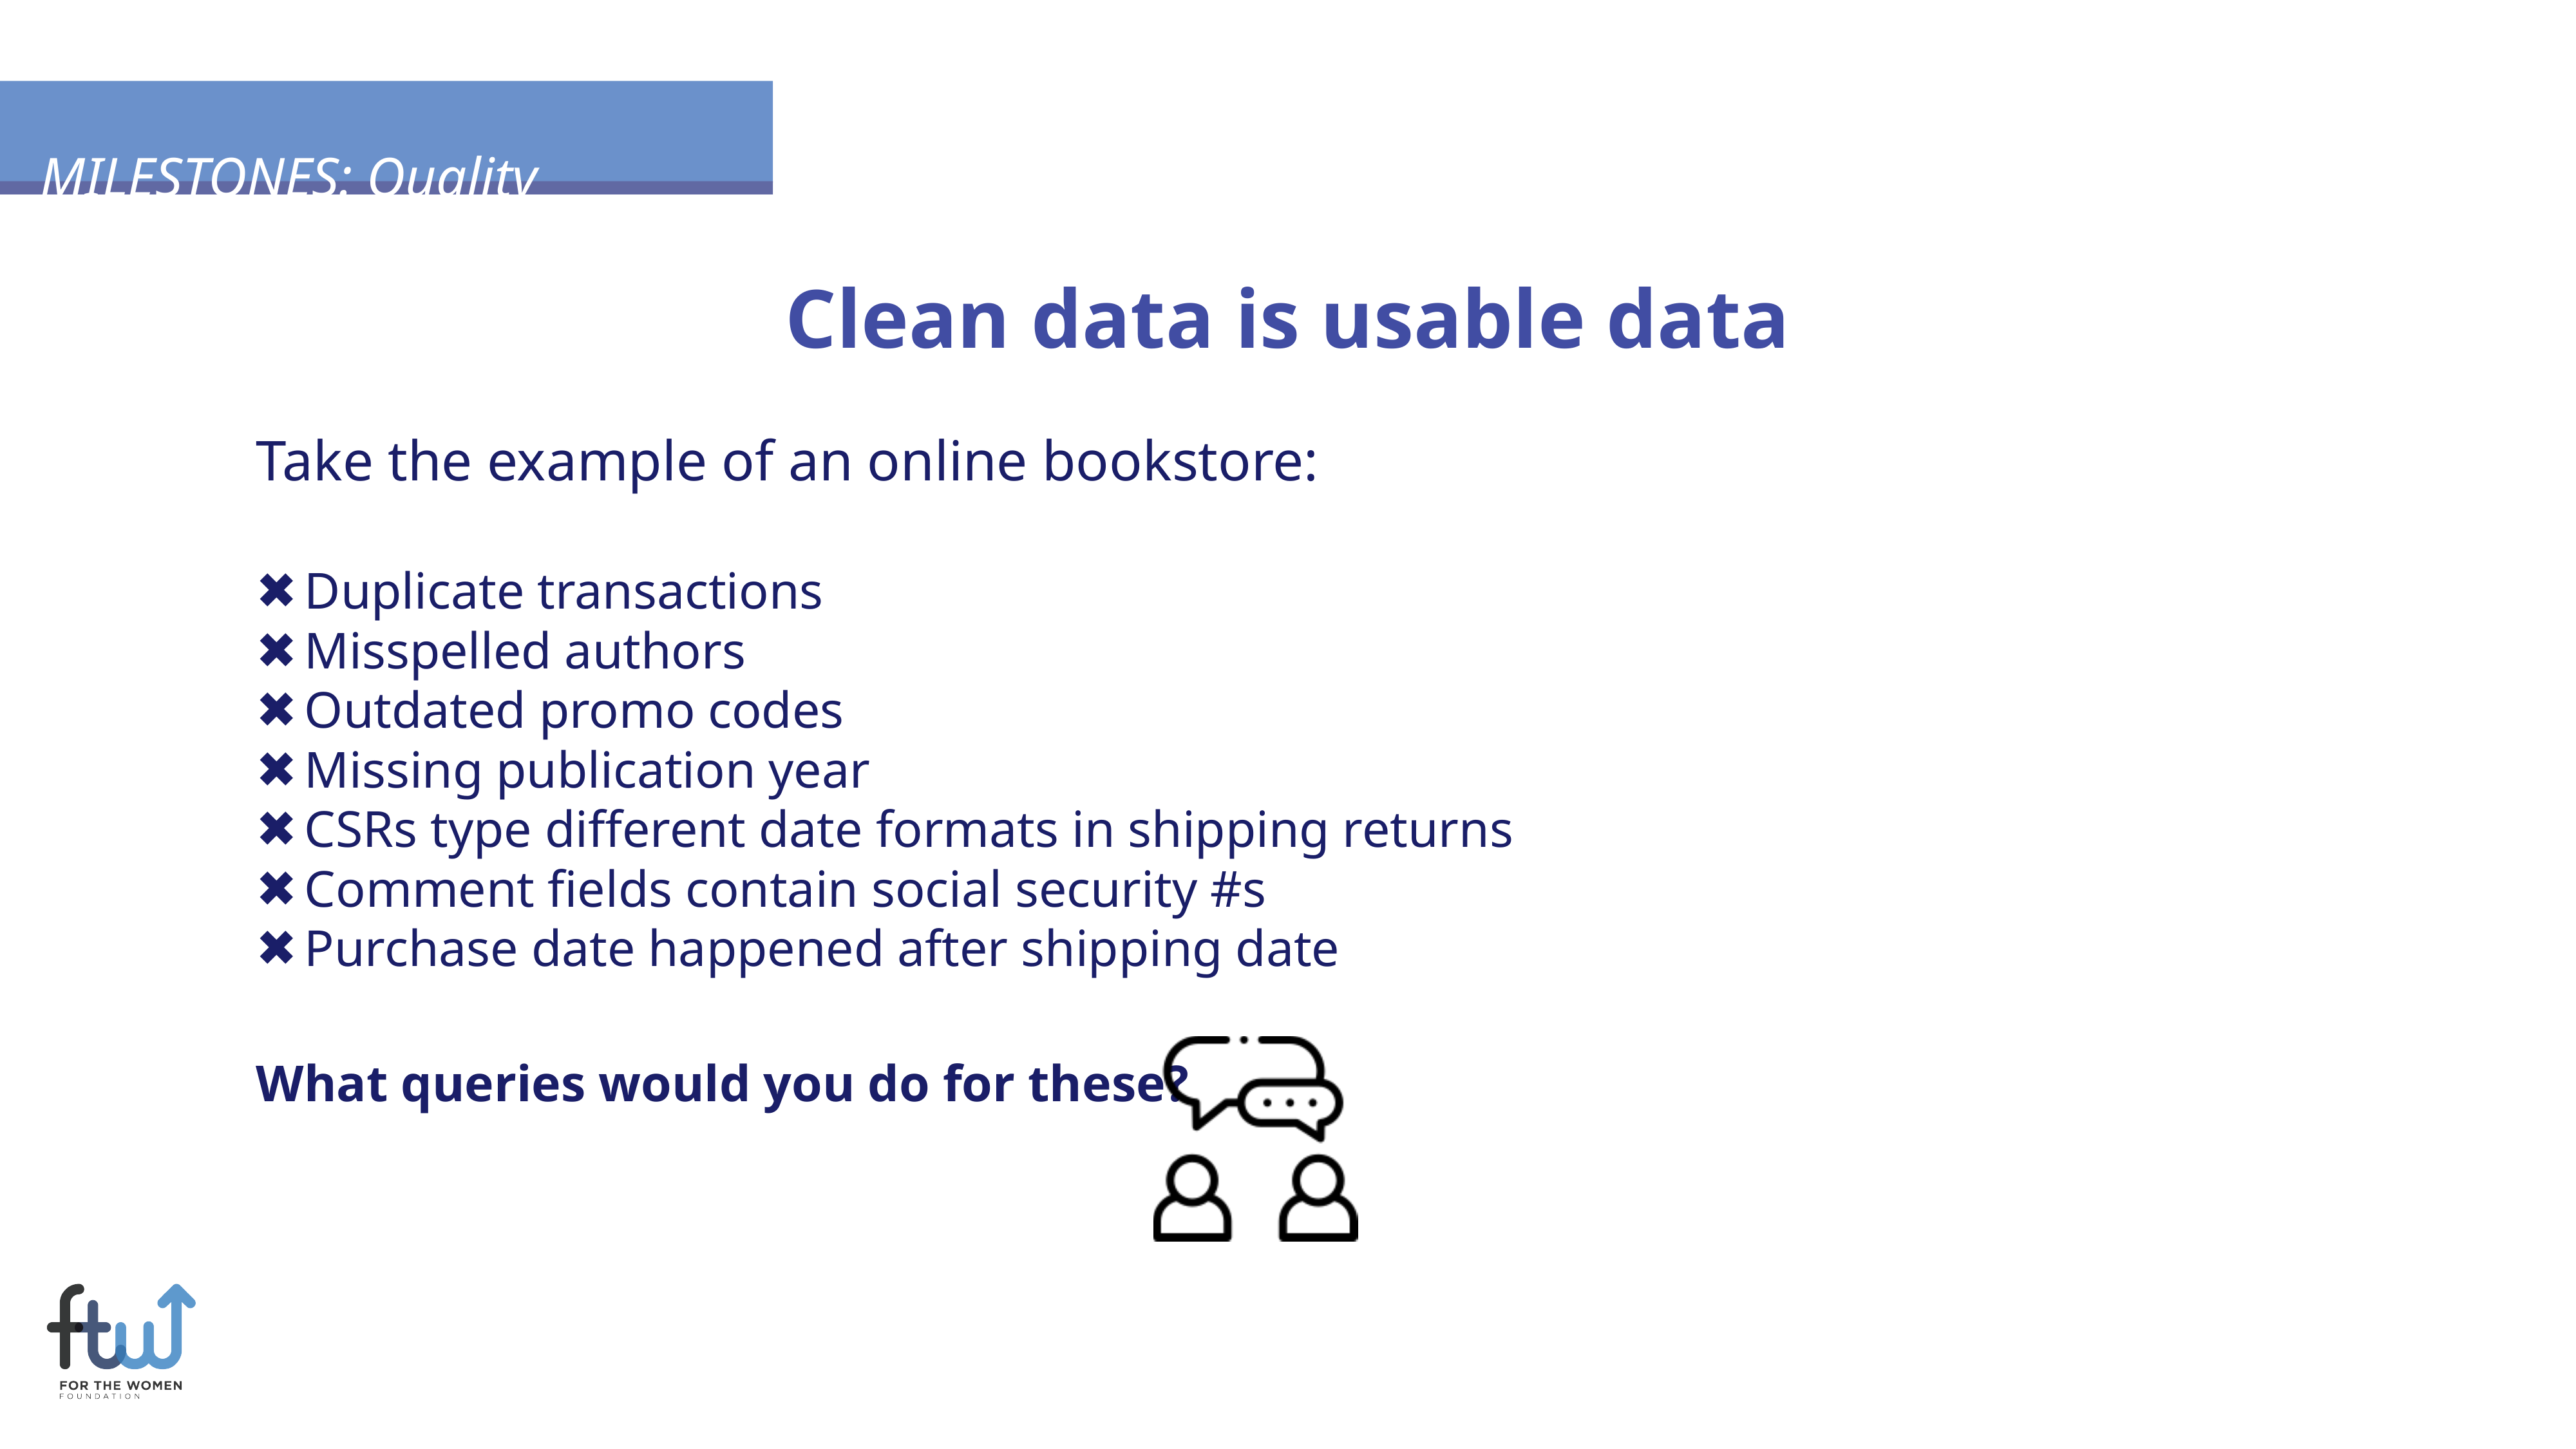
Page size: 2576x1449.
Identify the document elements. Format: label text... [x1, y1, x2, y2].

picture [0, 1254, 247, 1432]
text_box Take the example of an online bookstore: Duplicate transactions Misspelled authors Outdated promo codes Missing publication year CSRs type different date formats in shipping returns Comment fields contain social security #s Purchase date happened after shipping date What queries would you do for these? [246, 416, 2050, 1255]
picture [1153, 1036, 1359, 1242]
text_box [0, 80, 773, 195]
text_box Clean data is usable data [593, 223, 1983, 374]
